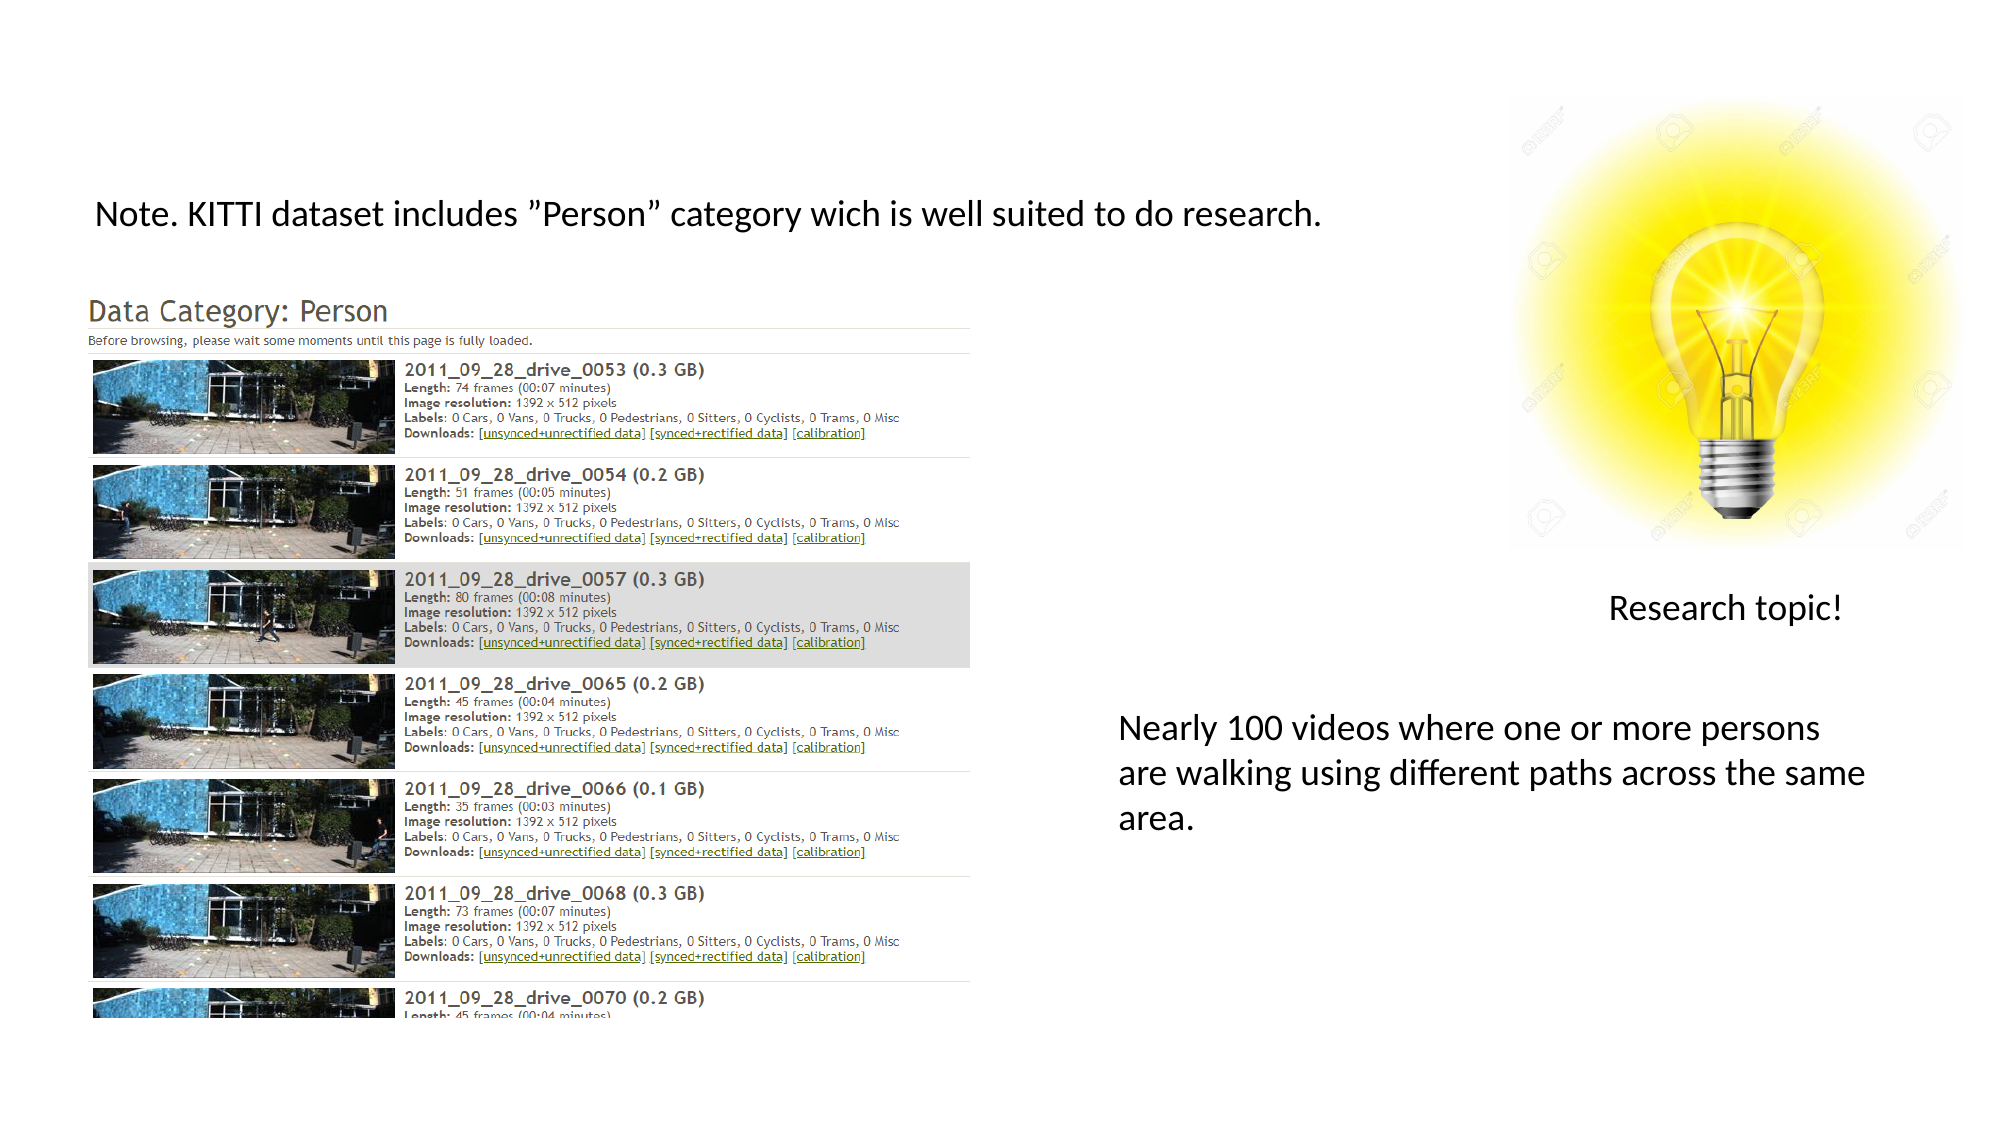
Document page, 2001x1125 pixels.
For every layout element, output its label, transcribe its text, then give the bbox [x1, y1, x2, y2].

text_box Nearly 100 videos where one or more persons are walking using different paths across the same area. [1103, 695, 1891, 846]
picture [1509, 95, 1964, 550]
picture [79, 287, 976, 1018]
text_box Note. KITTI dataset includes ”Person” category wich is well suited to do research. [80, 181, 1509, 287]
text_box Research topic! [1594, 575, 1859, 636]
